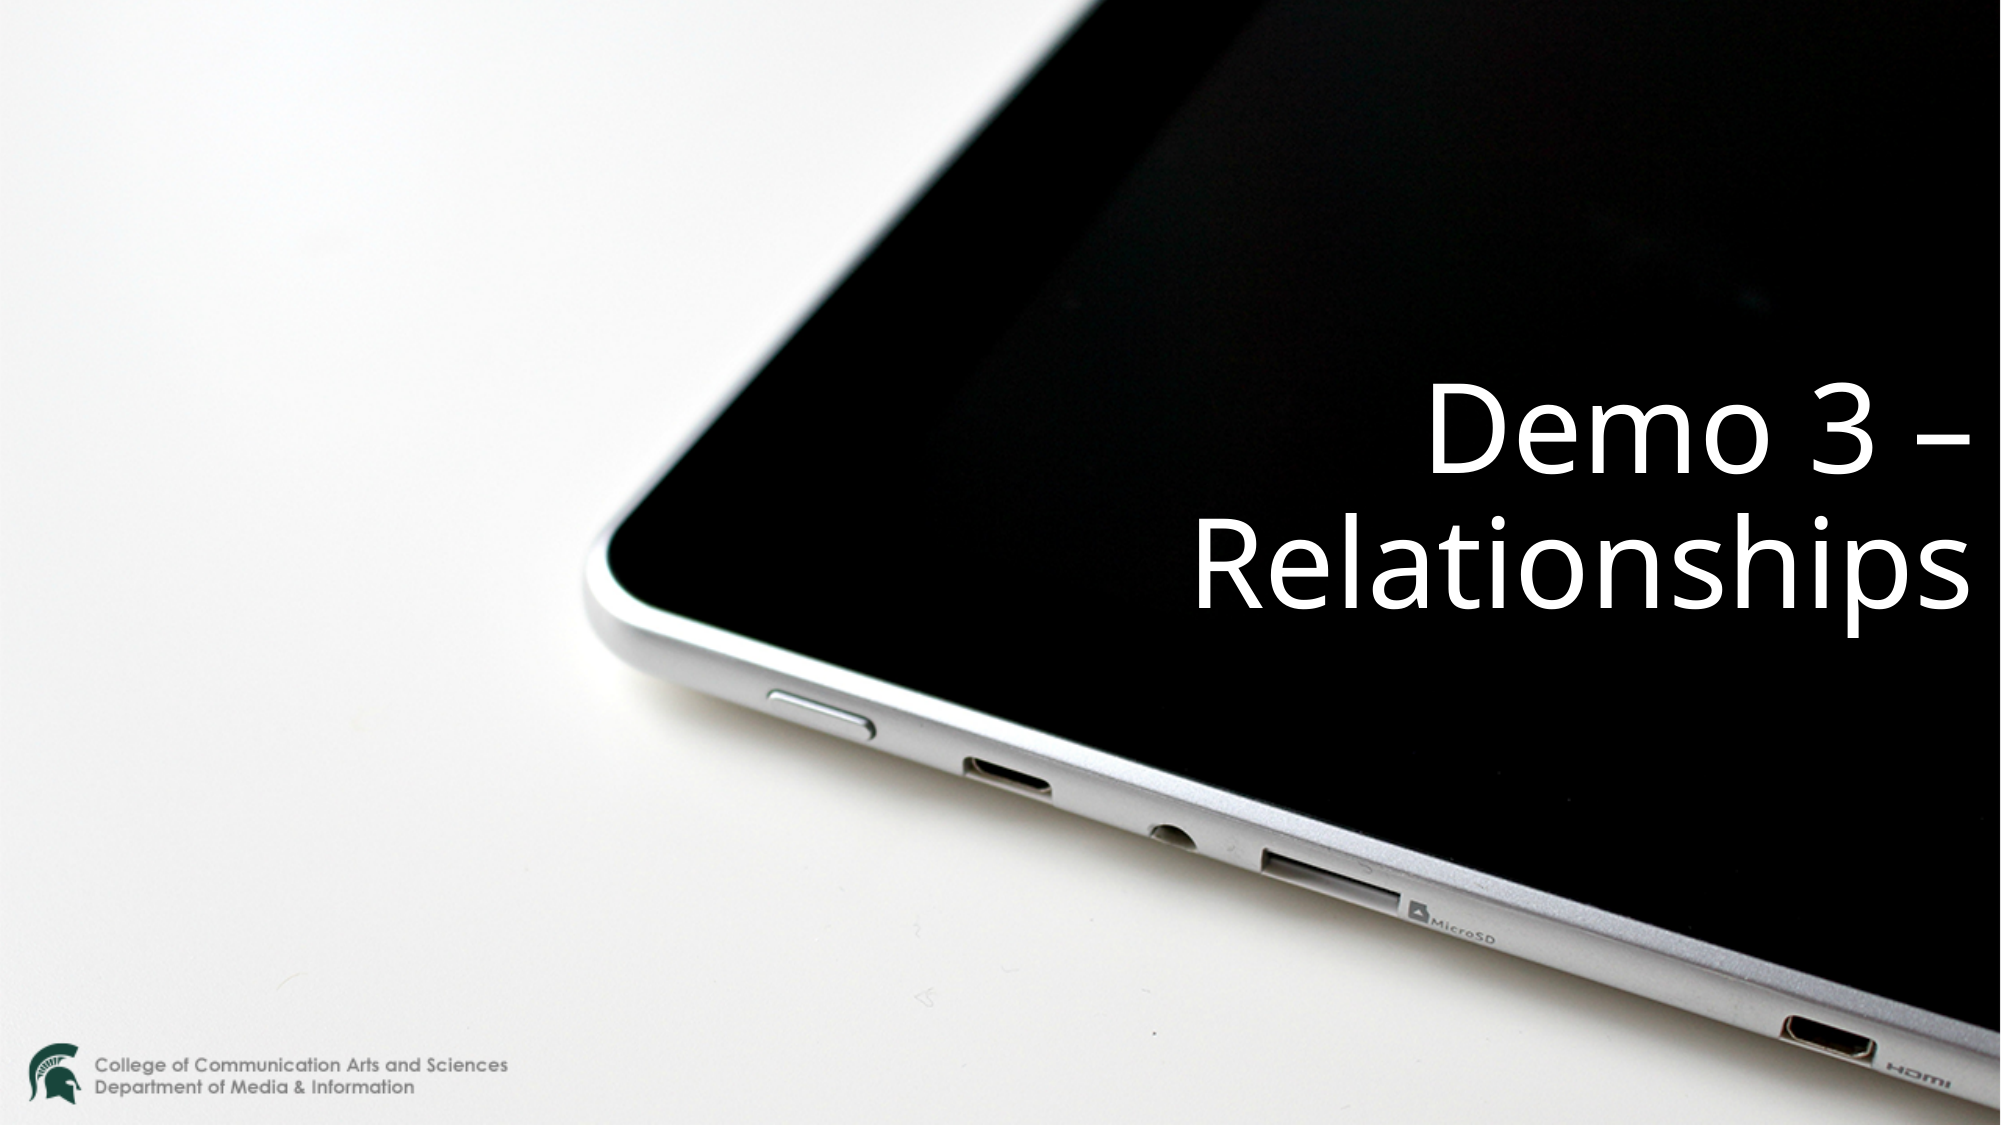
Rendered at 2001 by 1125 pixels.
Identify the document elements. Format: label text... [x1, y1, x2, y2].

title Demo 3 – Relationships [771, 94, 1990, 643]
picture [0, 0, 2001, 1125]
